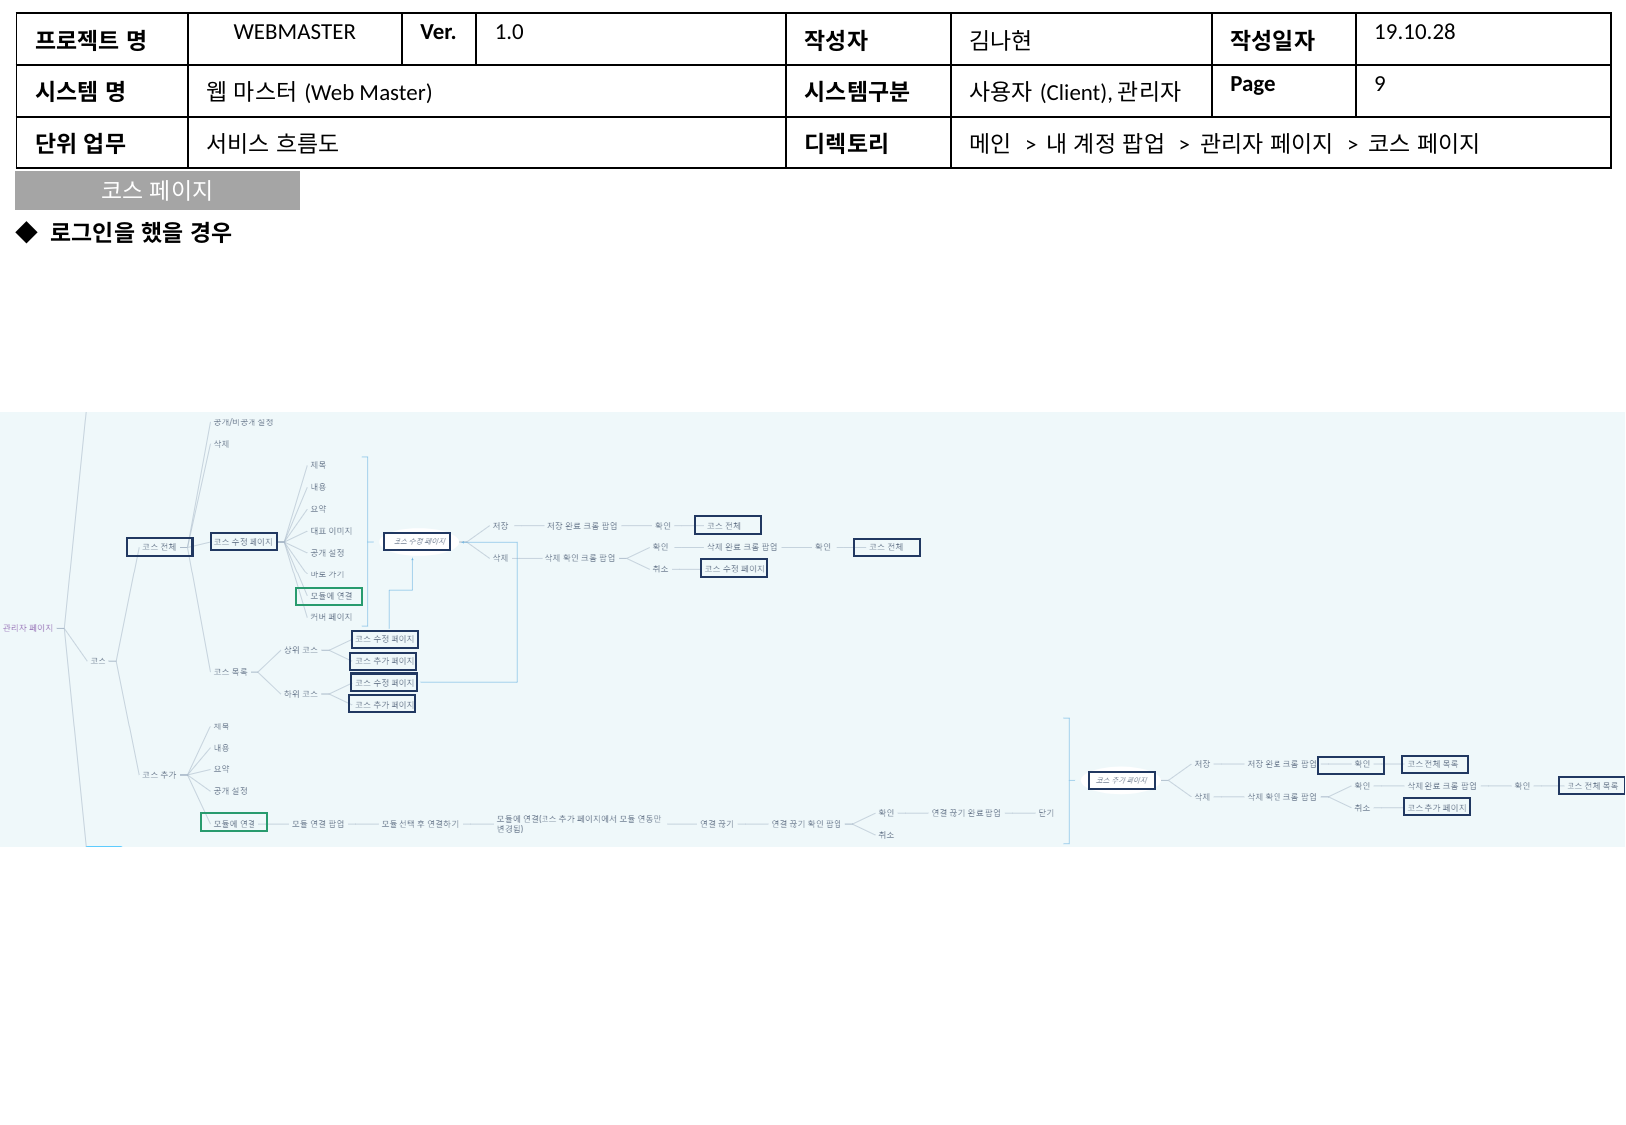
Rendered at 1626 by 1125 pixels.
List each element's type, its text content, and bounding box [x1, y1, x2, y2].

table_cell 메인 > 내 계정 팝업 > 관리자 페이지 > 코스 페이지 [952, 118, 1610, 167]
table_cell 시스템구분 [787, 66, 950, 116]
picture [0, 412, 1625, 848]
table_header 작성일자 [1213, 14, 1355, 64]
text_box ◆ 로그인을 했을 경우 [0, 210, 396, 254]
table_header 프로젝트 명 [17, 14, 187, 64]
table_cell 사용자(Client),관리자 [952, 66, 1211, 116]
table_cell 9 [1357, 66, 1610, 116]
table_header 1.0 [477, 14, 785, 64]
table_header 작성자 [787, 14, 950, 64]
table_header 김나현 [952, 14, 1211, 64]
table_cell 디렉토리 [787, 118, 950, 167]
table_cell 단위 업무 [17, 118, 187, 167]
table_cell Page [1213, 66, 1355, 116]
table_cell 시스템 명 [17, 66, 187, 116]
table_cell 웹 마스터(Web Master) [189, 66, 785, 116]
text_box 코스 페이지 [15, 171, 300, 210]
table_header 19.10.28 [1357, 14, 1610, 64]
table_header WEBMASTER [189, 14, 401, 64]
table_cell 서비스 흐름도 [189, 118, 785, 167]
table_header Ver. [403, 14, 475, 64]
